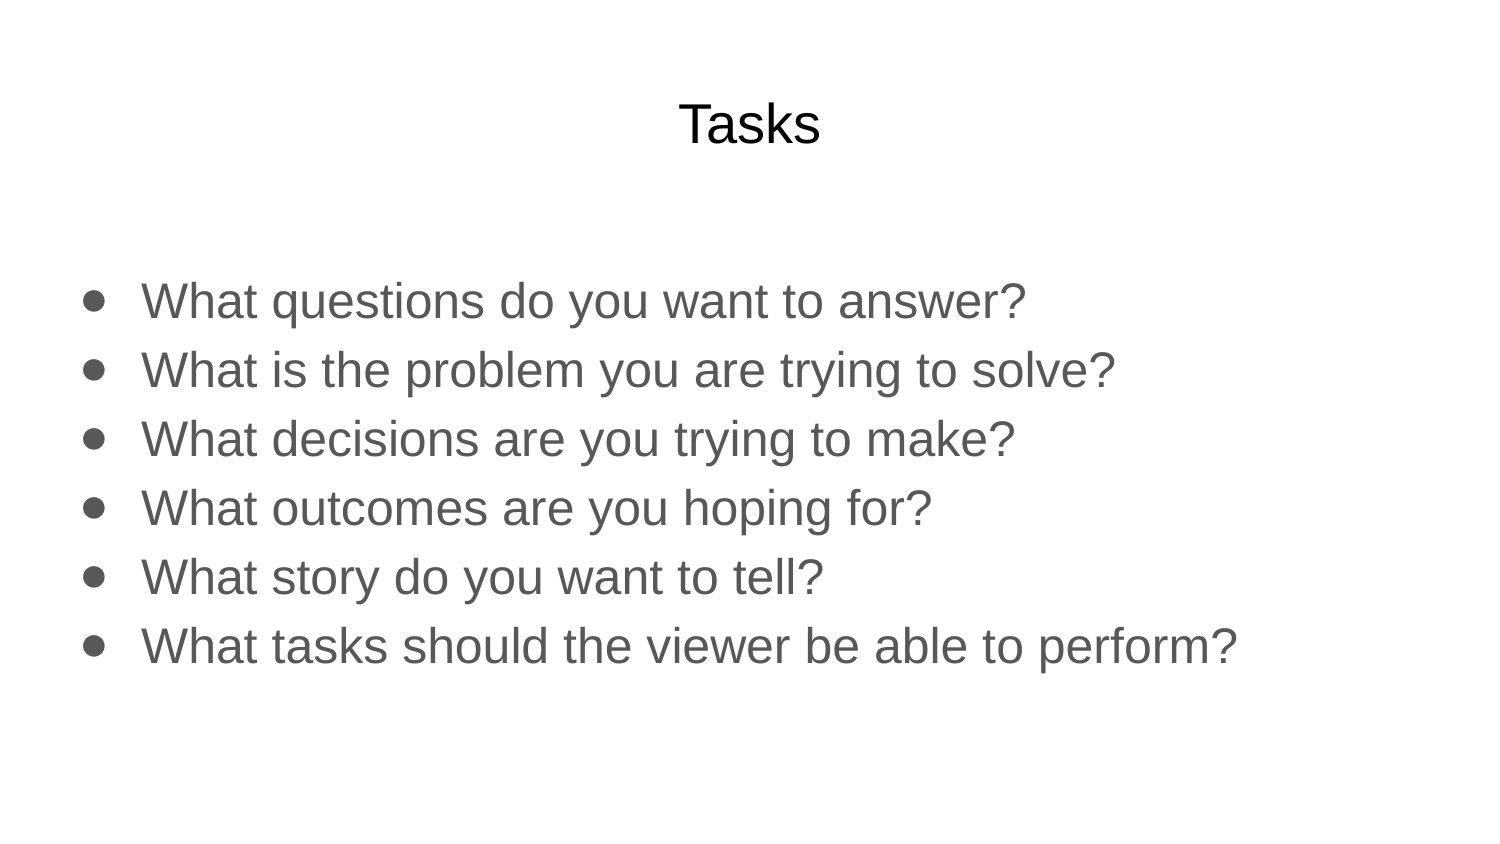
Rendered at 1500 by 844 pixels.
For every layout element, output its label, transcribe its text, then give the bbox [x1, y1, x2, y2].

title Tasks [50, 72, 1450, 168]
list What questions do you want to answer? What is the problem you are trying to solve? What decisions are you trying to make? What outcomes are you hoping for? What story do you want to tell? What tasks should the viewer be able to perform? [50, 244, 1450, 751]
